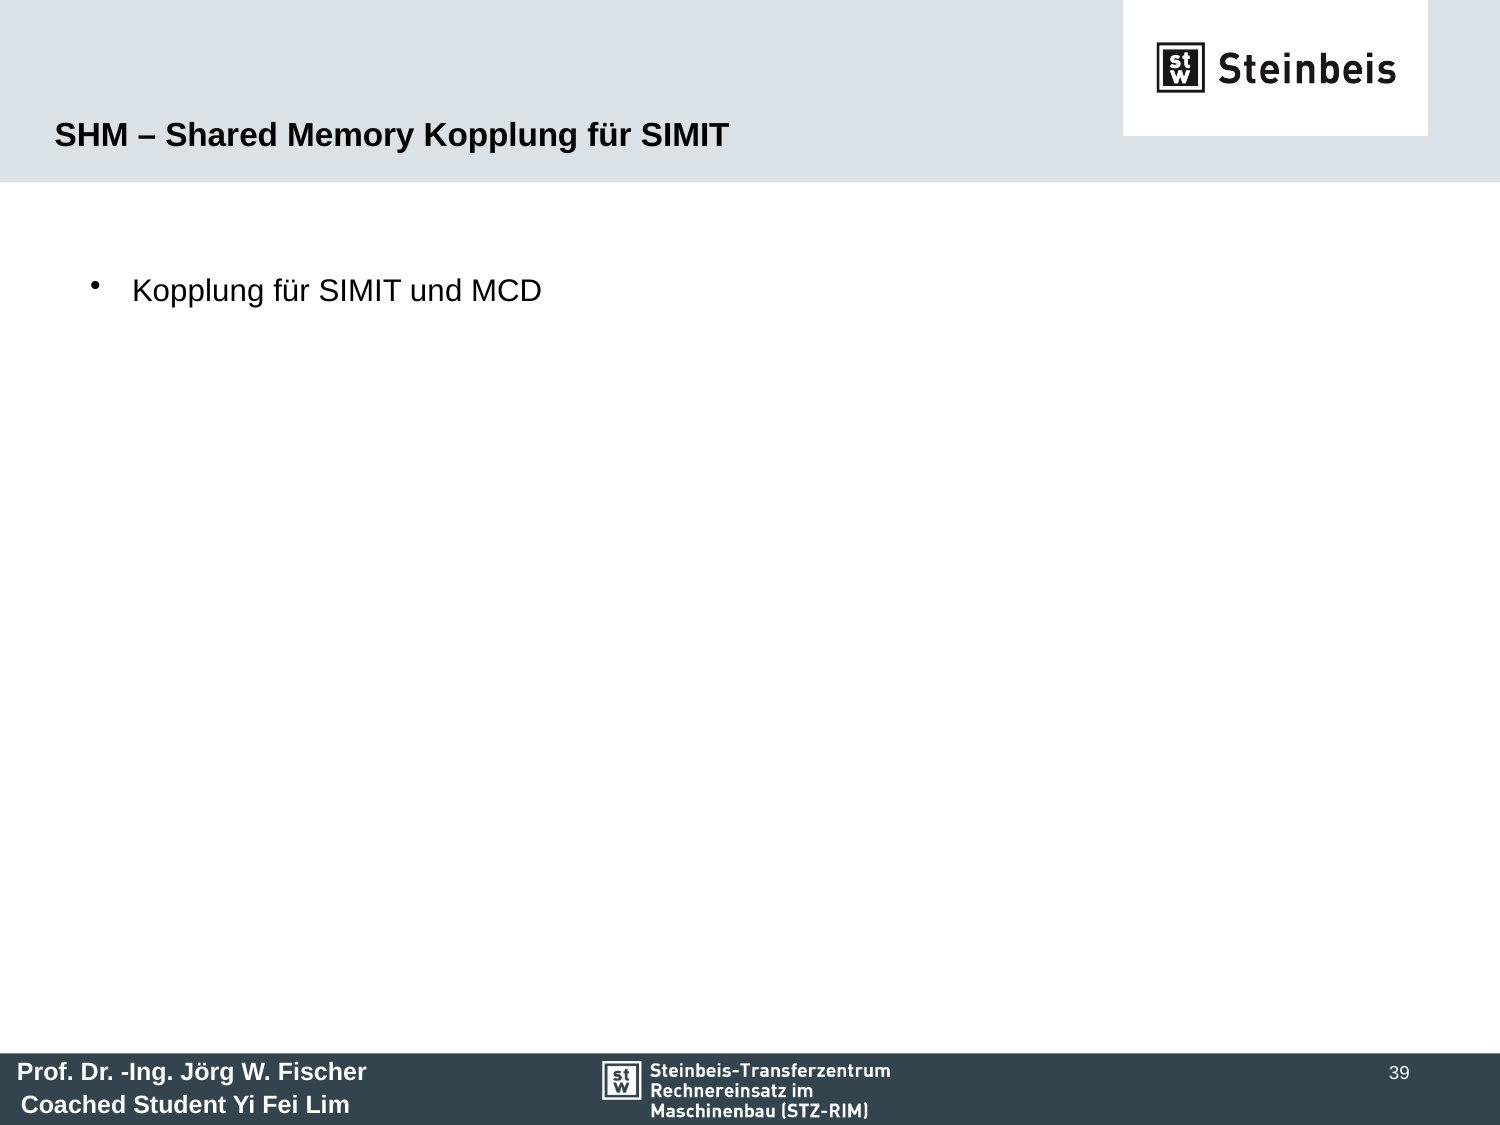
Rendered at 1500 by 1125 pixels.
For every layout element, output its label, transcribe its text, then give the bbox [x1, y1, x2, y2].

picture [1108, 0, 1444, 143]
slide_number 39 [1074, 1053, 1426, 1125]
list Kopplung für SIMIT und MCD [74, 262, 1426, 1006]
picture [592, 1057, 908, 1121]
title SHM – Shared Memory Kopplung für SIMIT [39, 66, 951, 162]
